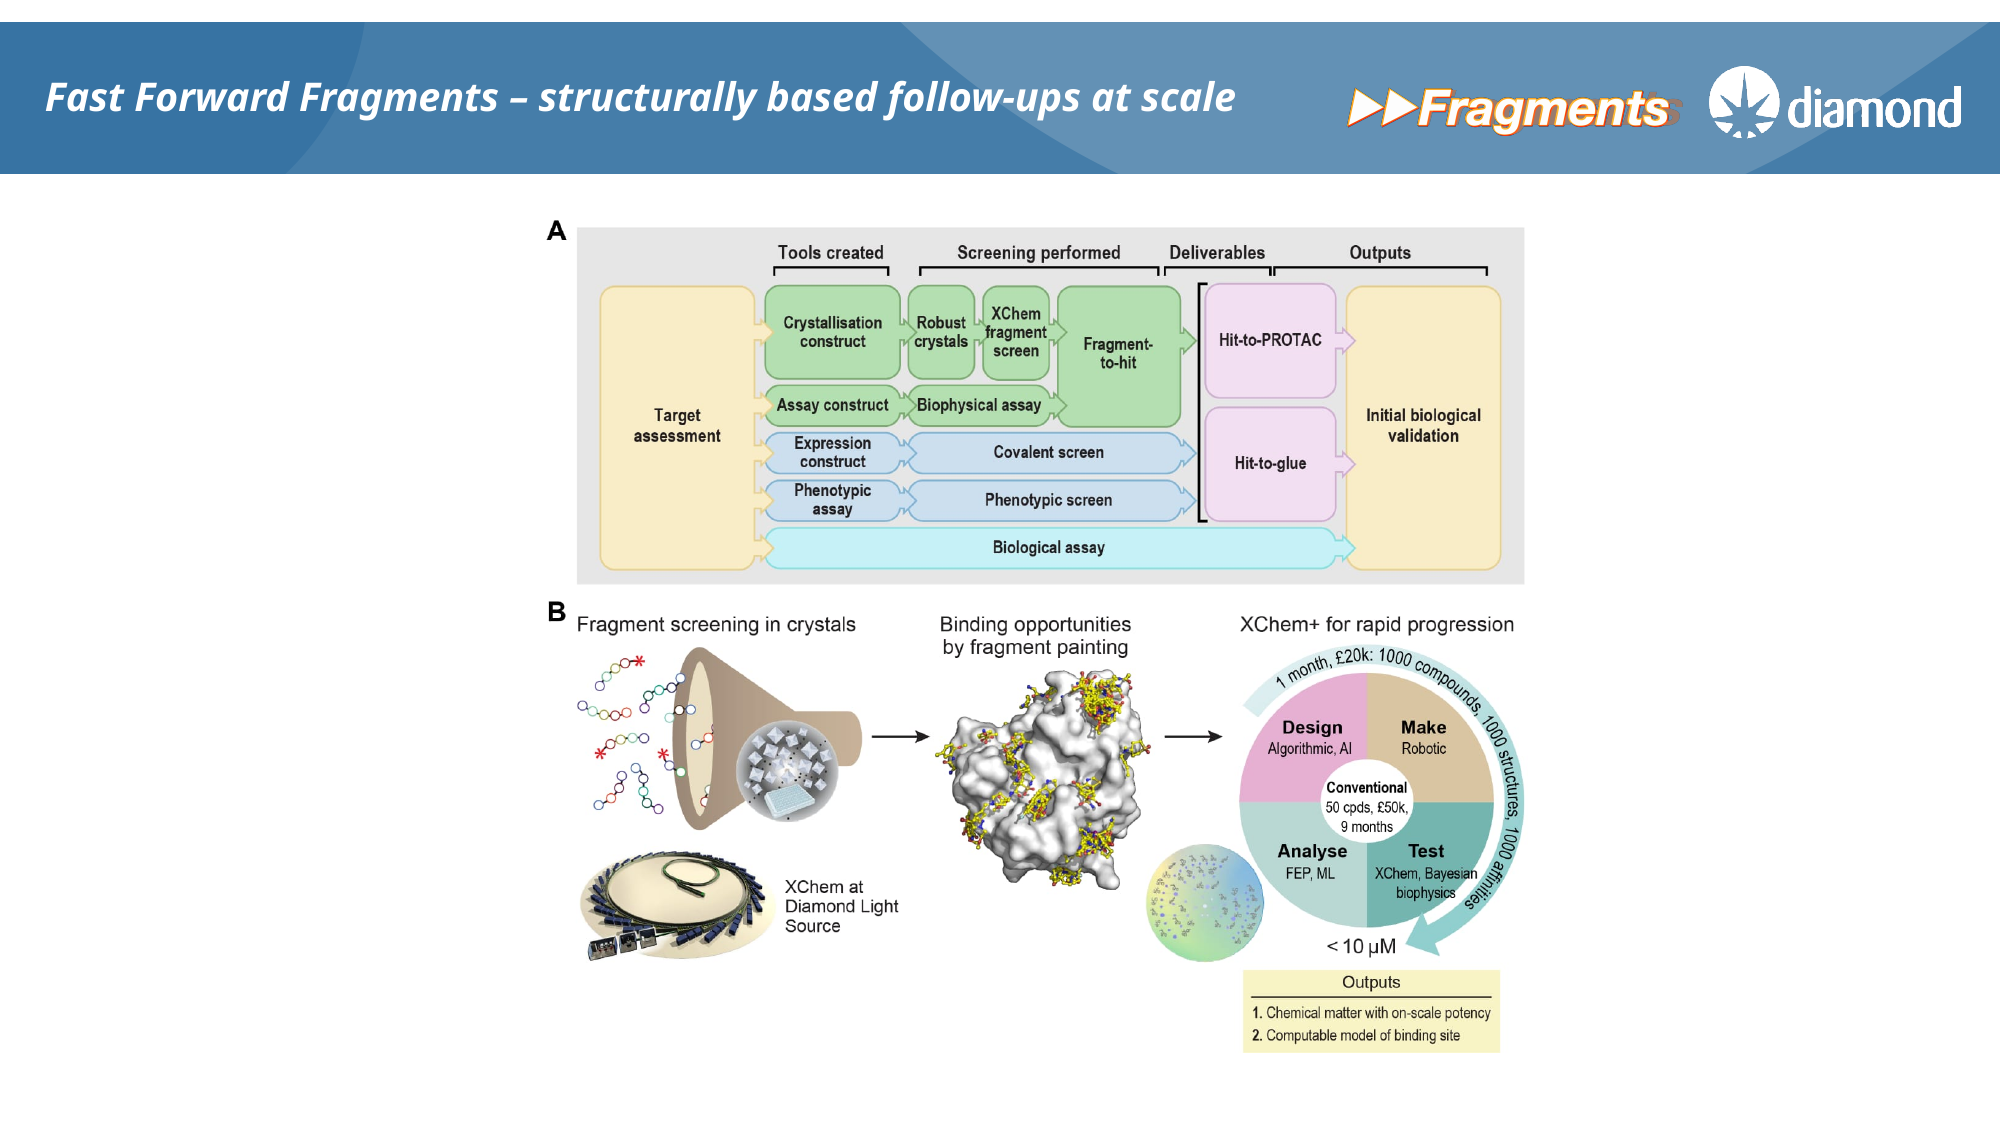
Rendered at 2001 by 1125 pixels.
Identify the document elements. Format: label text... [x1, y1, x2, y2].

title Fast Forward Fragments – structurally based follow-ups at scale [29, 52, 1342, 147]
picture [541, 213, 1548, 1053]
picture [0, 22, 2000, 174]
